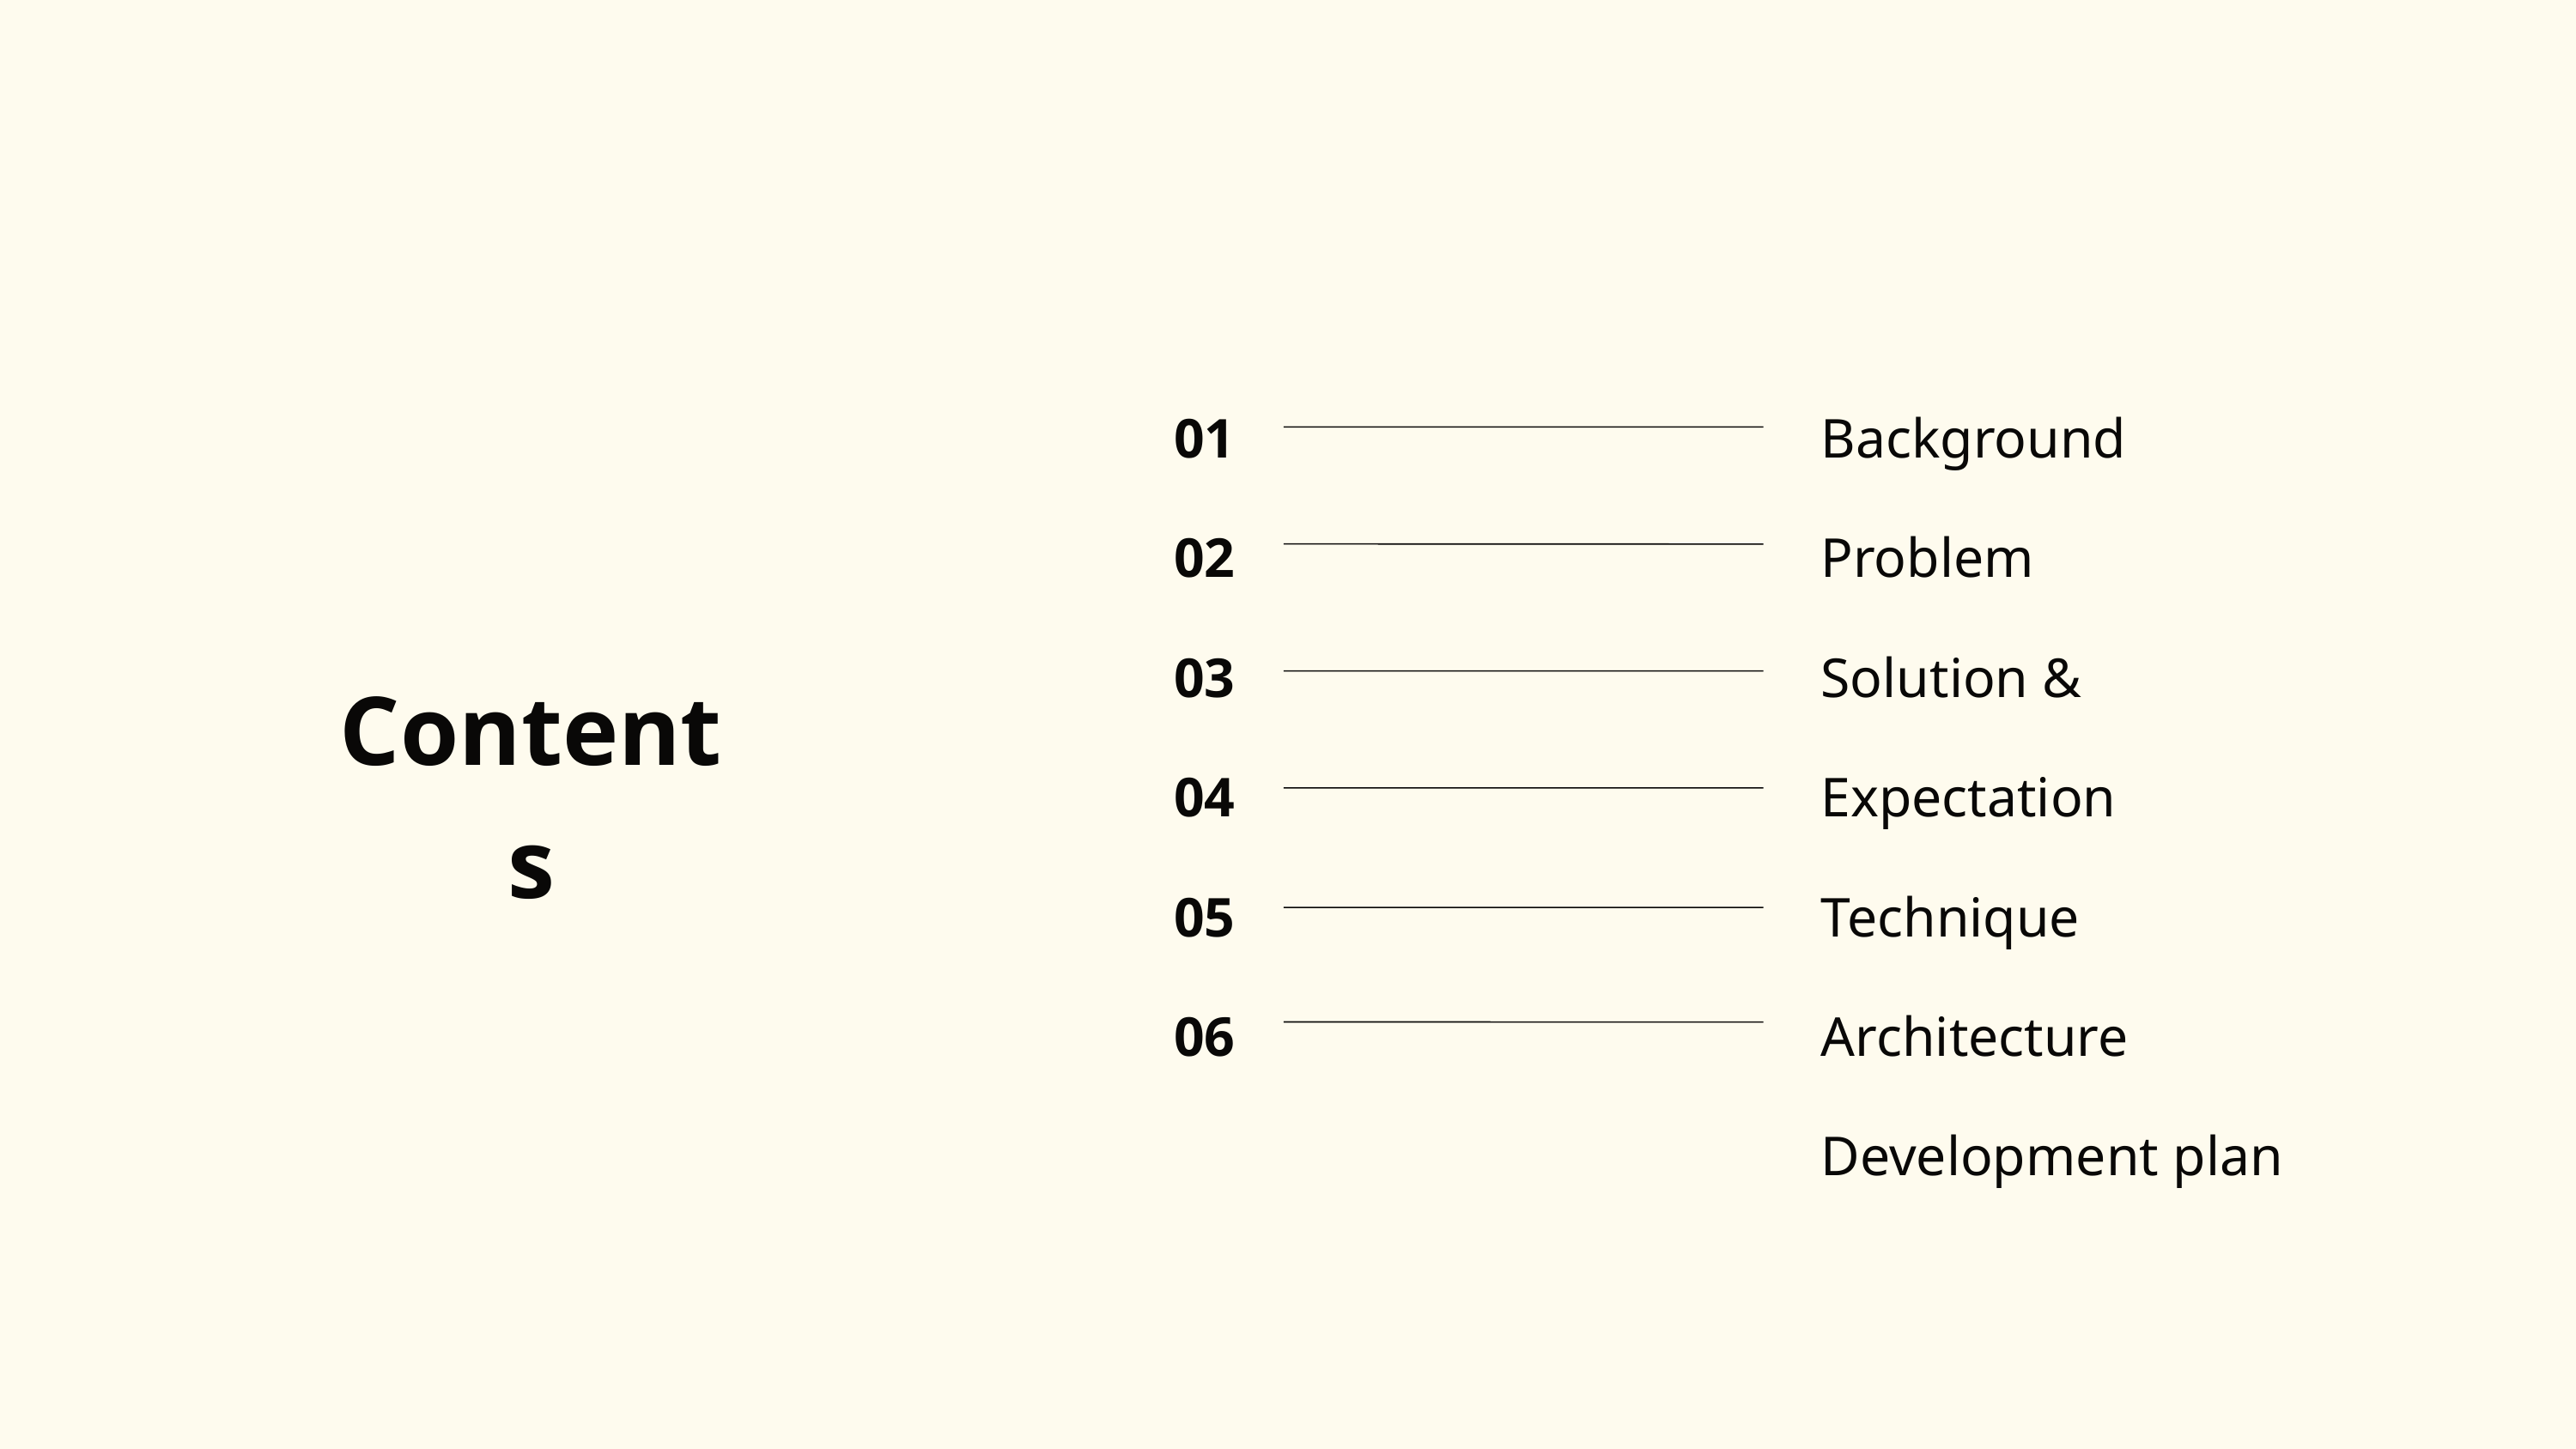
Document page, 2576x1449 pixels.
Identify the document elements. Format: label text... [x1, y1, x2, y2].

text_box Background Problem Solution & Expectation Technique Architecture Development plan [1820, 349, 2382, 1307]
text_box Contents [324, 651, 738, 918]
text_box 01 02 03 04 05 06 [1174, 349, 1240, 1187]
